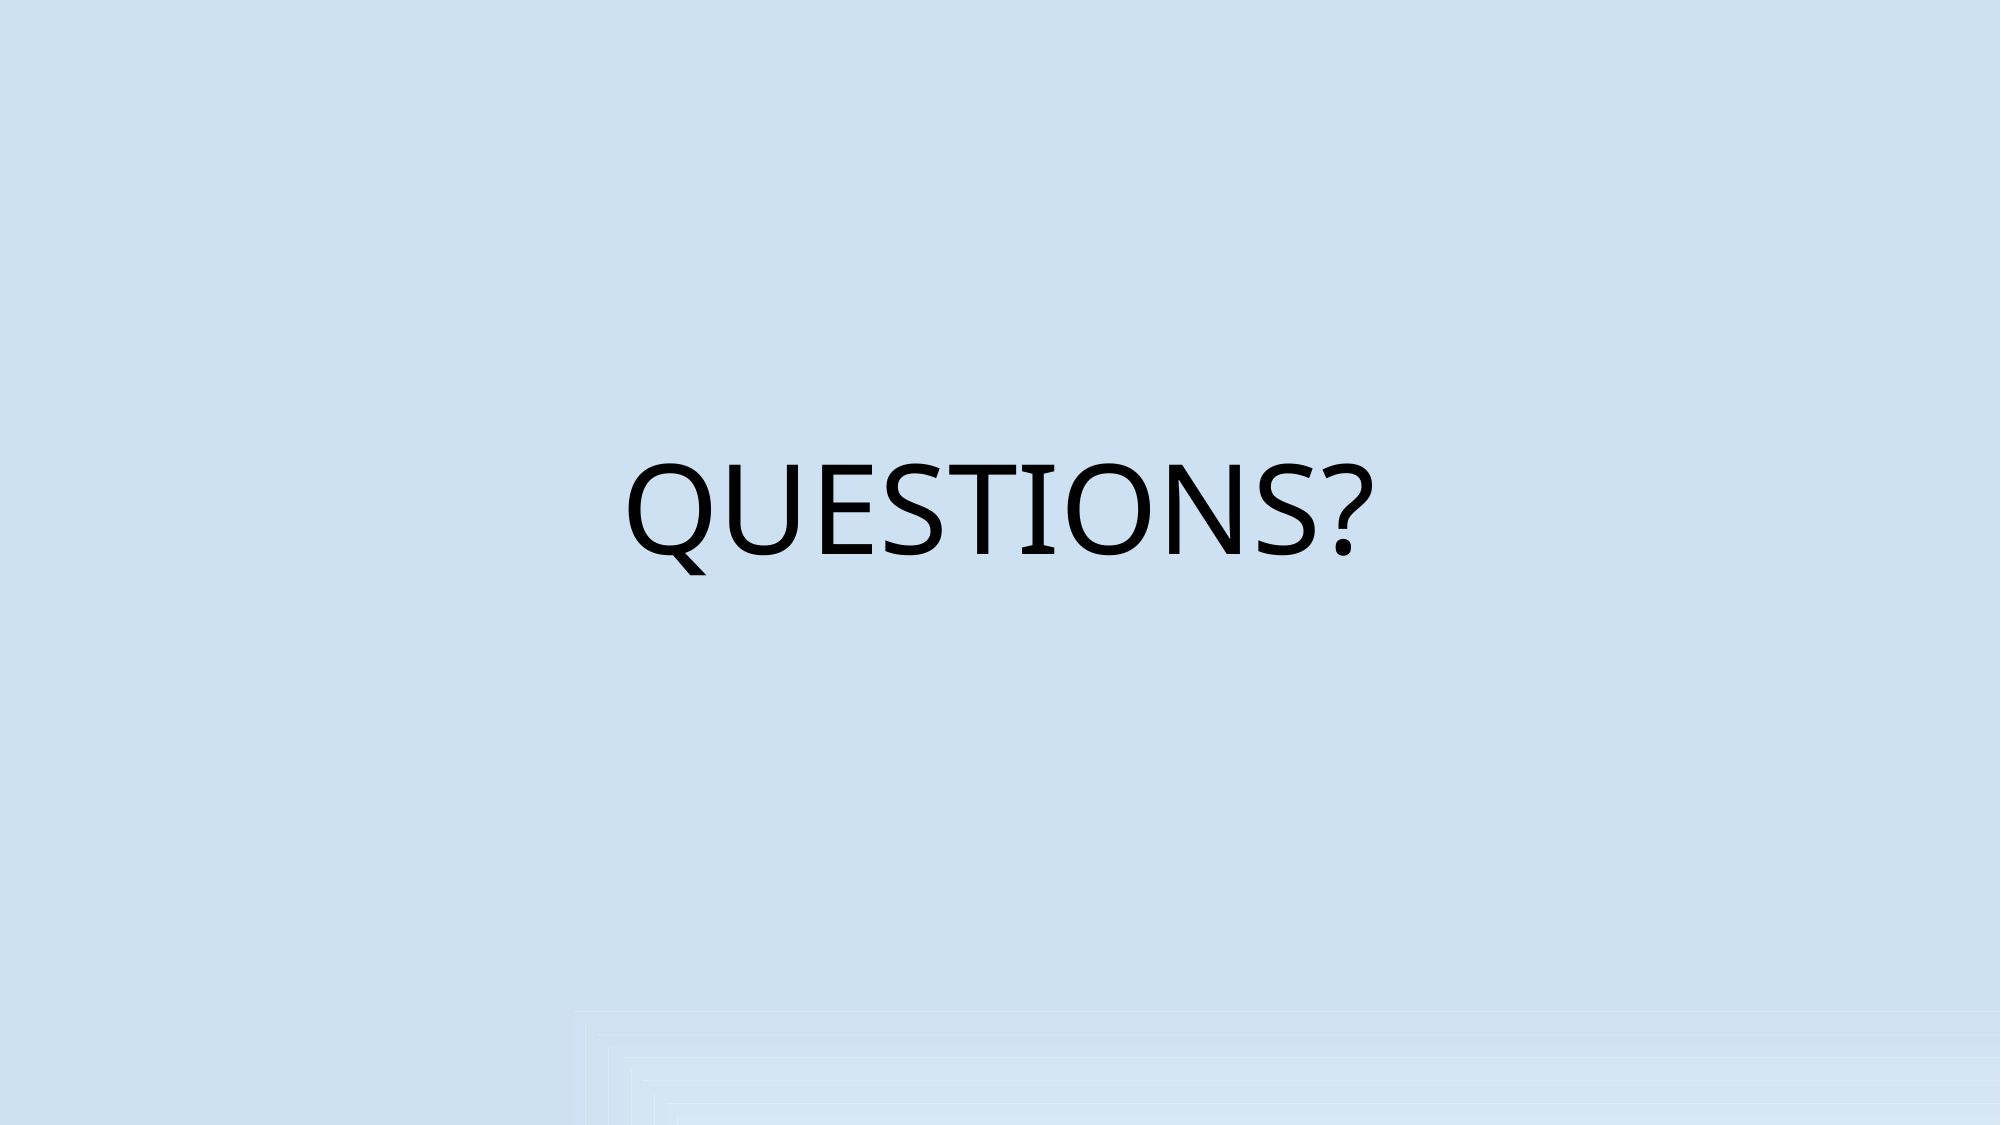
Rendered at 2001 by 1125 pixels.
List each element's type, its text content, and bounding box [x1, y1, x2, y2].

title QUESTIONS? [136, 280, 1862, 749]
